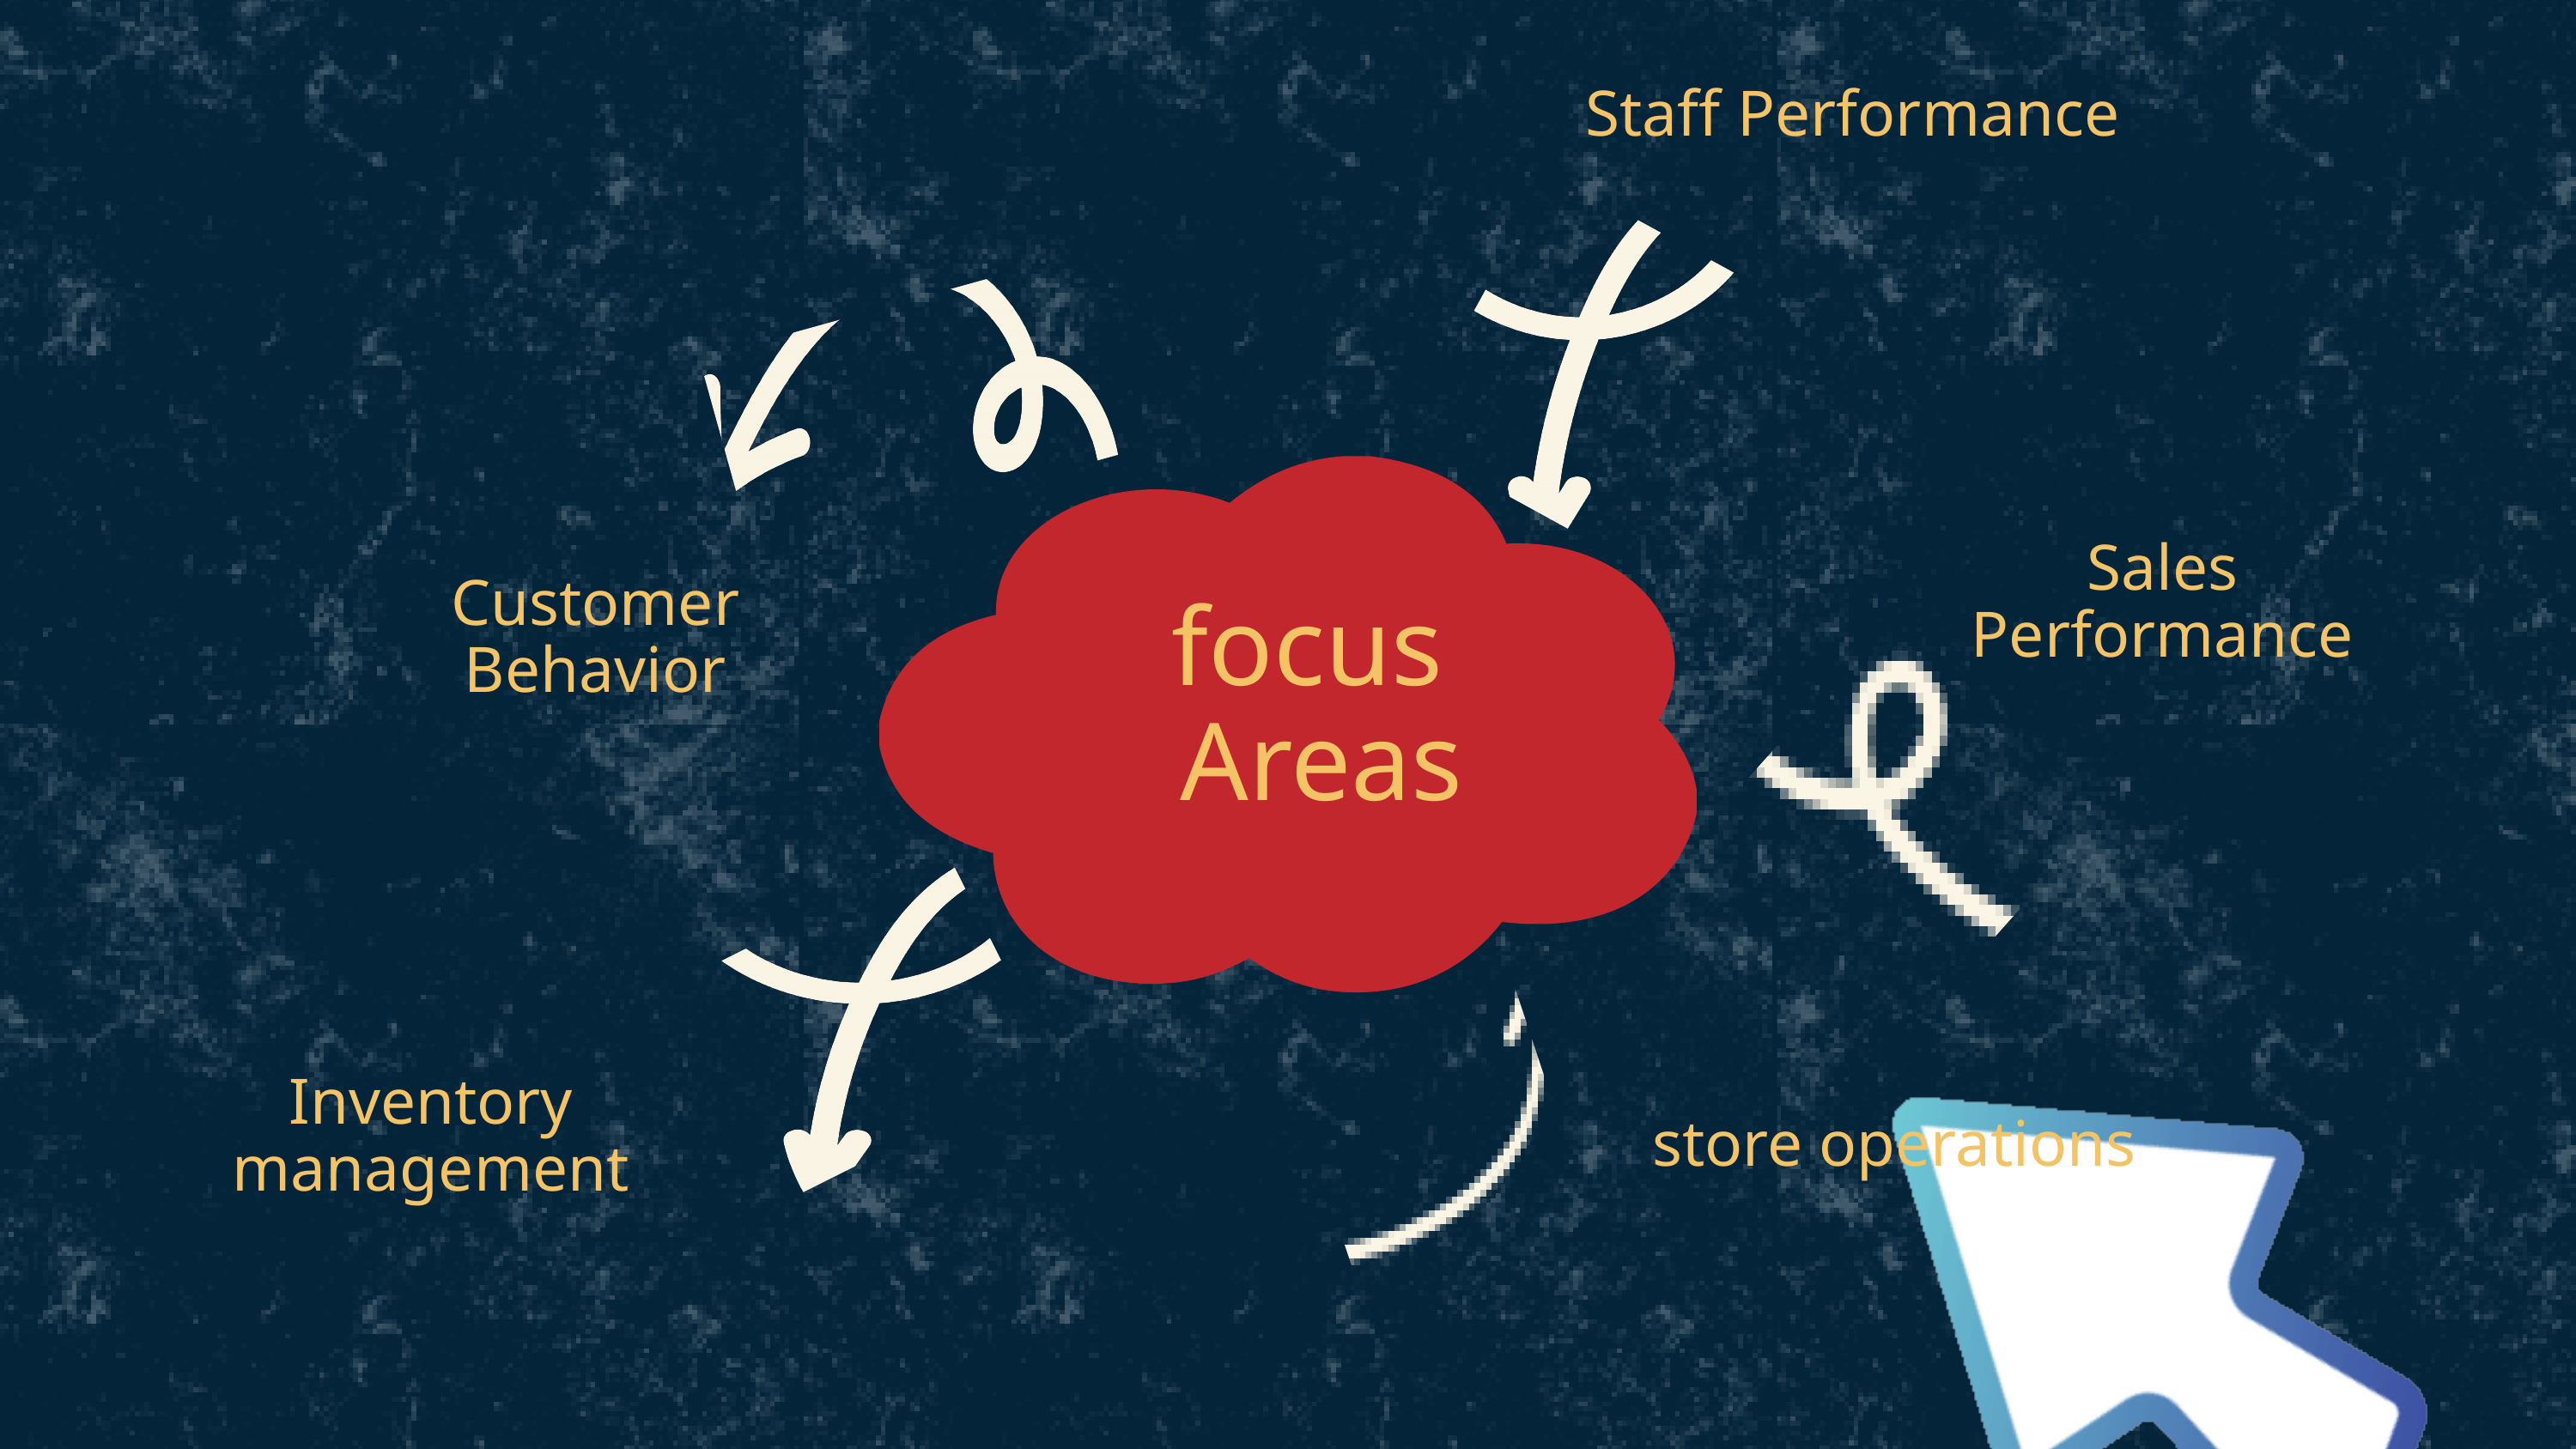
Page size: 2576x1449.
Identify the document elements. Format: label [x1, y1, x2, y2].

text_box [0, 0, 2576, 1449]
picture [1142, 405, 2432, 1449]
text_box [878, 456, 1137, 993]
